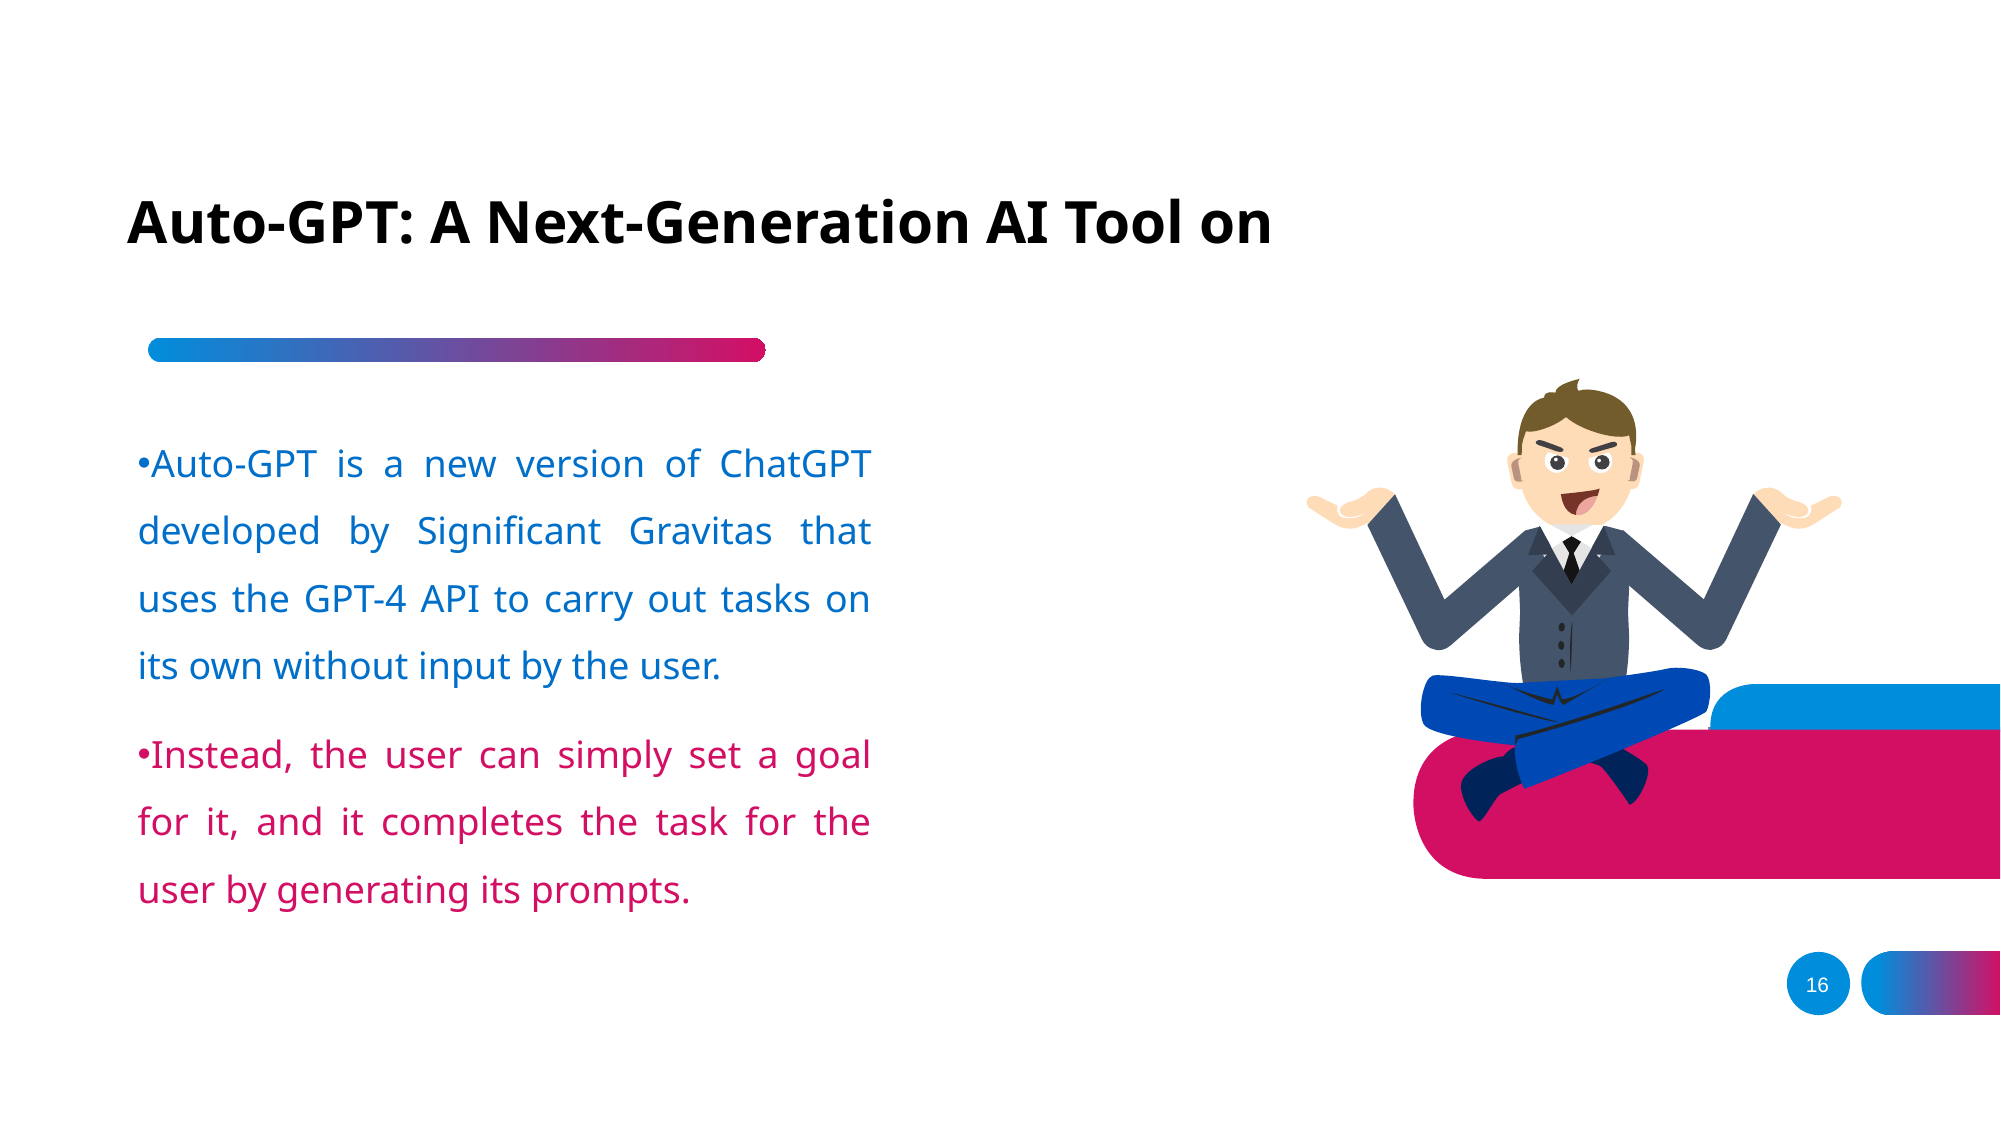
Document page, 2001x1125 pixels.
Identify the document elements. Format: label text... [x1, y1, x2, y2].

title Auto-GPT: A Next-Generation AI Tool on [112, 188, 1303, 264]
list Auto-GPT is a new version of ChatGPT developed by Significant Gravitas that uses the GPT-4 API to carry out tasks on its own without input by the user. Instead, the user can simply set a goal for it, and it completes the task for the user by generating its prompts. [122, 409, 888, 946]
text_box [1302, 382, 1847, 824]
slide_number 16 [1772, 954, 1863, 1015]
